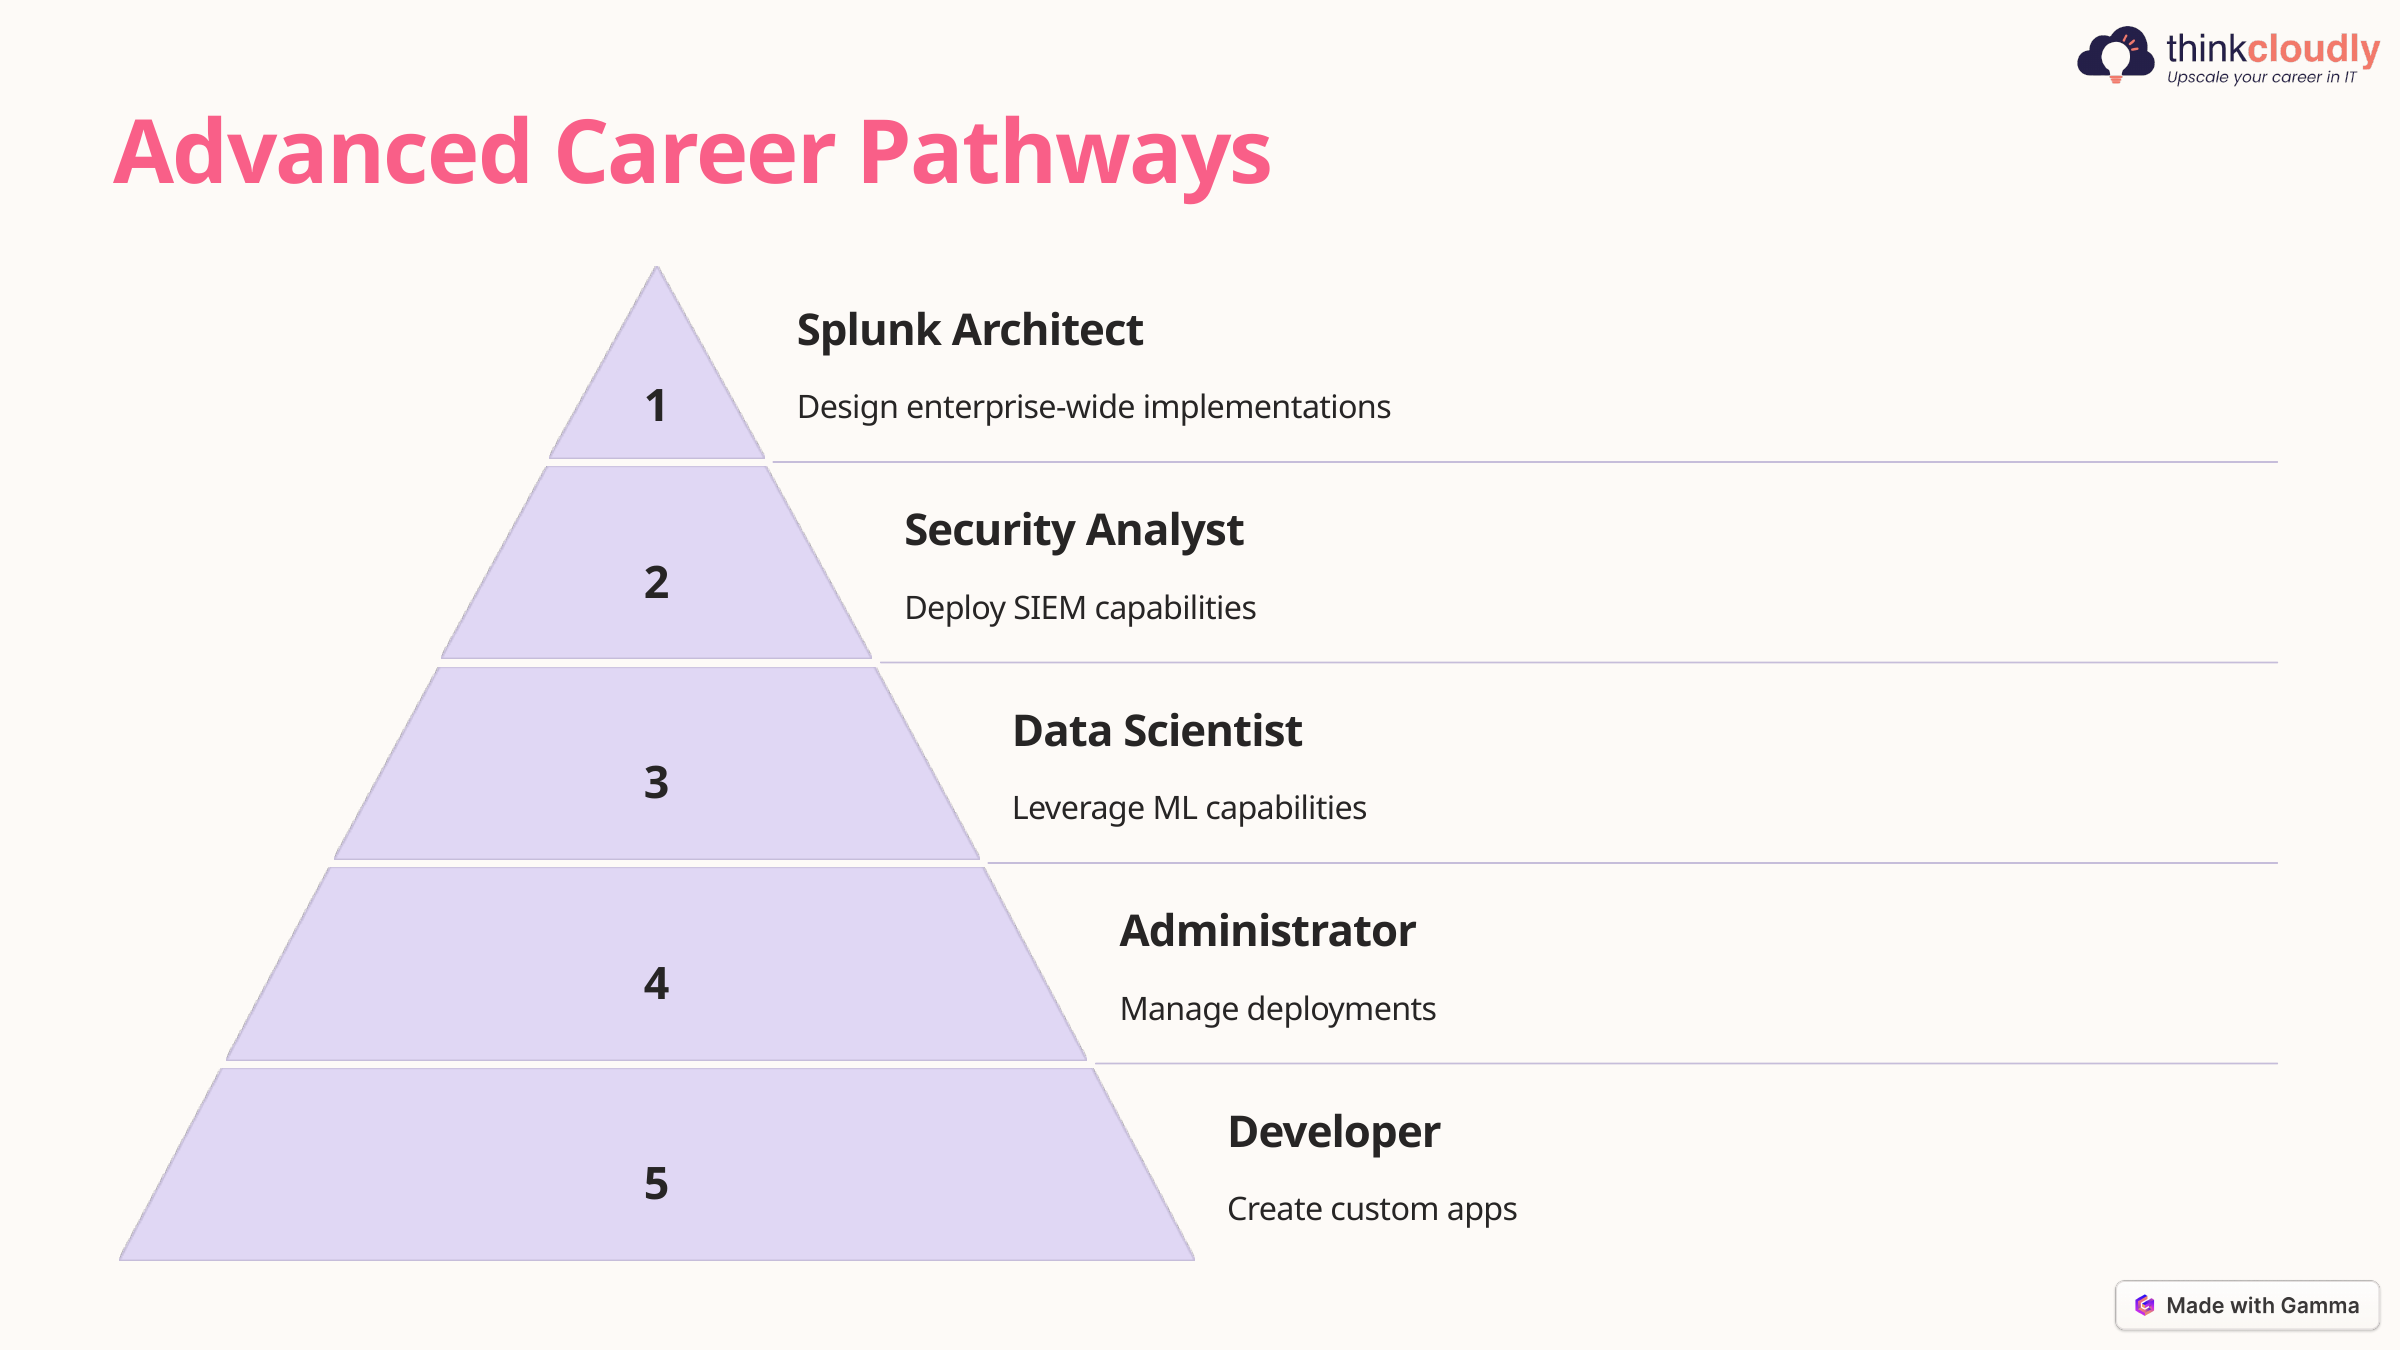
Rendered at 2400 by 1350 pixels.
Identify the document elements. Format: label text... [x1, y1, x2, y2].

text_box Administrator [1119, 900, 1439, 956]
text_box Data Scientist [1011, 699, 1379, 756]
text_box Manage deployments [1119, 975, 1439, 1028]
picture [549, 266, 765, 459]
text_box Security Analyst [904, 499, 1267, 555]
text_box Leverage ML capabilities [1011, 775, 1379, 828]
text_box Advanced Career Pathways [113, 89, 1166, 202]
text_box Deploy SIEM capabilities [904, 574, 1267, 627]
picture [226, 867, 1087, 1061]
picture [334, 667, 980, 860]
text_box Create custom apps [1227, 1176, 1525, 1229]
text_box Developer [1227, 1100, 1525, 1157]
picture [119, 1068, 1195, 1261]
picture [2077, 26, 2381, 91]
picture [441, 466, 872, 660]
text_box Design enterprise-wide implementations [796, 374, 1395, 427]
picture [2106, 1271, 2389, 1339]
text_box Splunk Architect [796, 298, 1244, 355]
